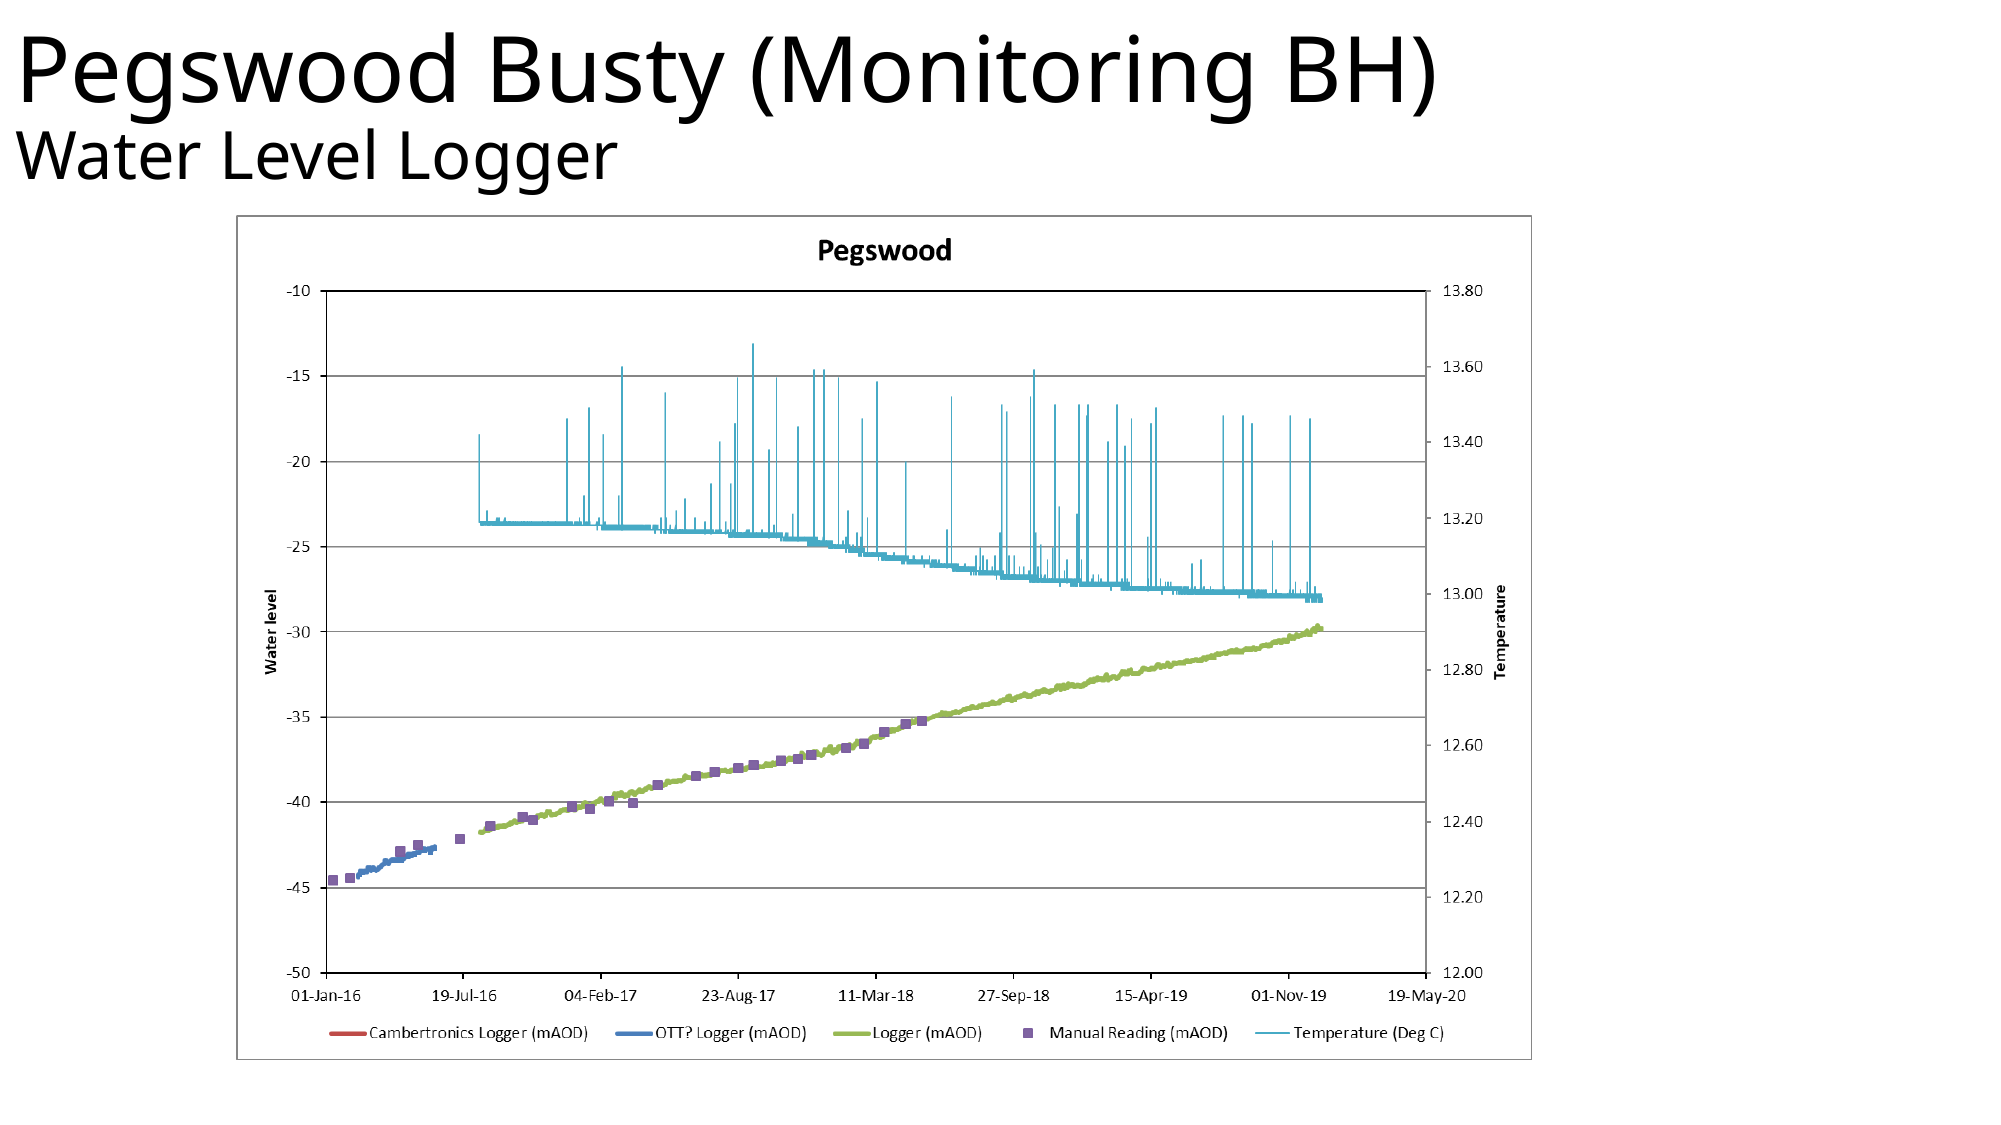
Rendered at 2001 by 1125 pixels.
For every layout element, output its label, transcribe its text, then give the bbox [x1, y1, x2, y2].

title Pegswood Busty (Monitoring BH) Water Level Logger [0, 0, 1725, 218]
picture [236, 215, 1532, 1061]
